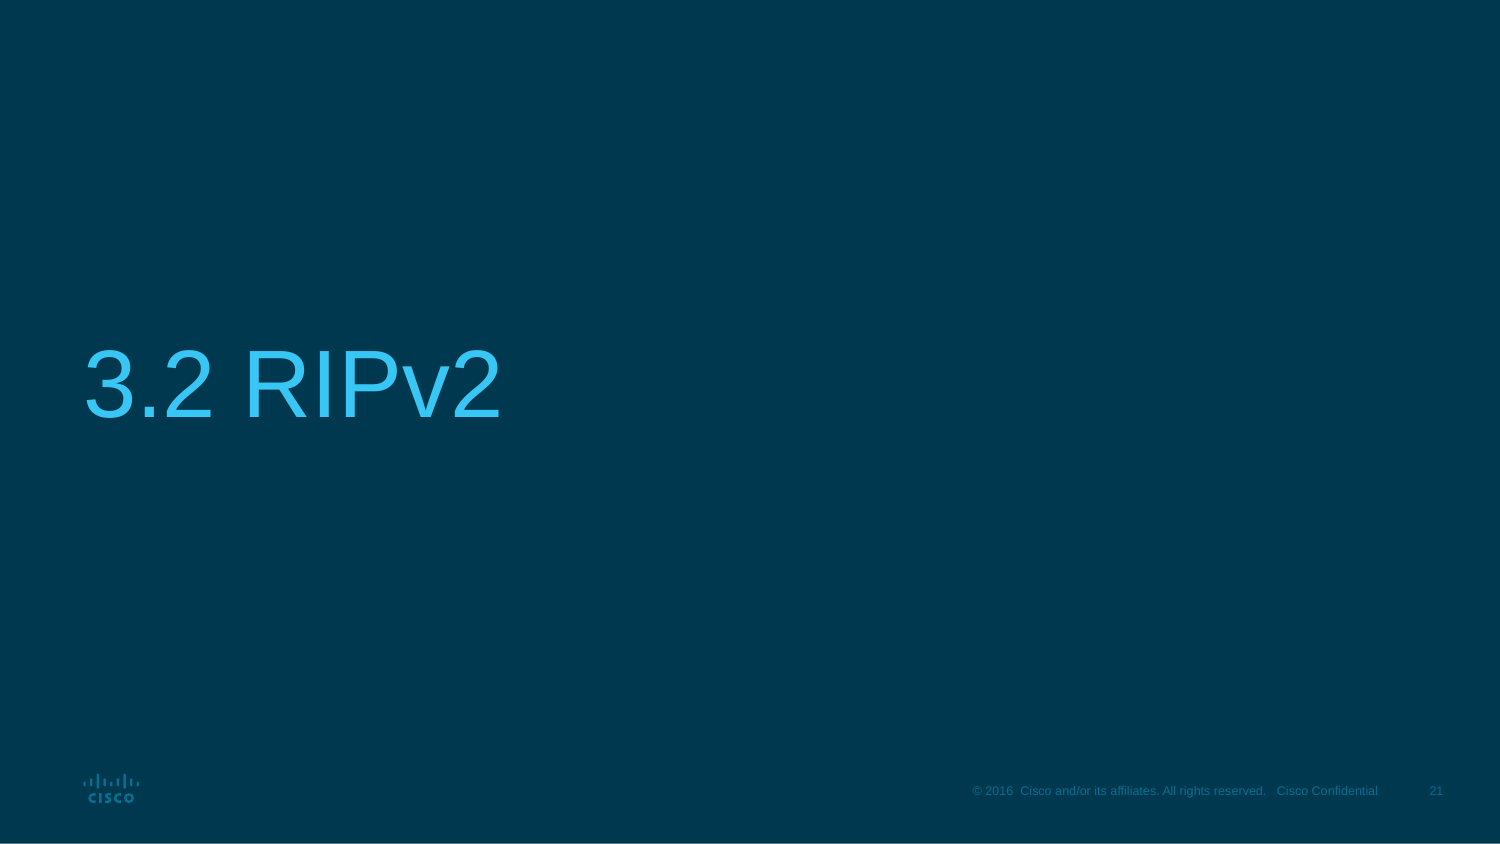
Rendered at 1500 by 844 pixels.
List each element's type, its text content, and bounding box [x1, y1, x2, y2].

title 3.2 RIPv2 [68, 150, 1315, 446]
